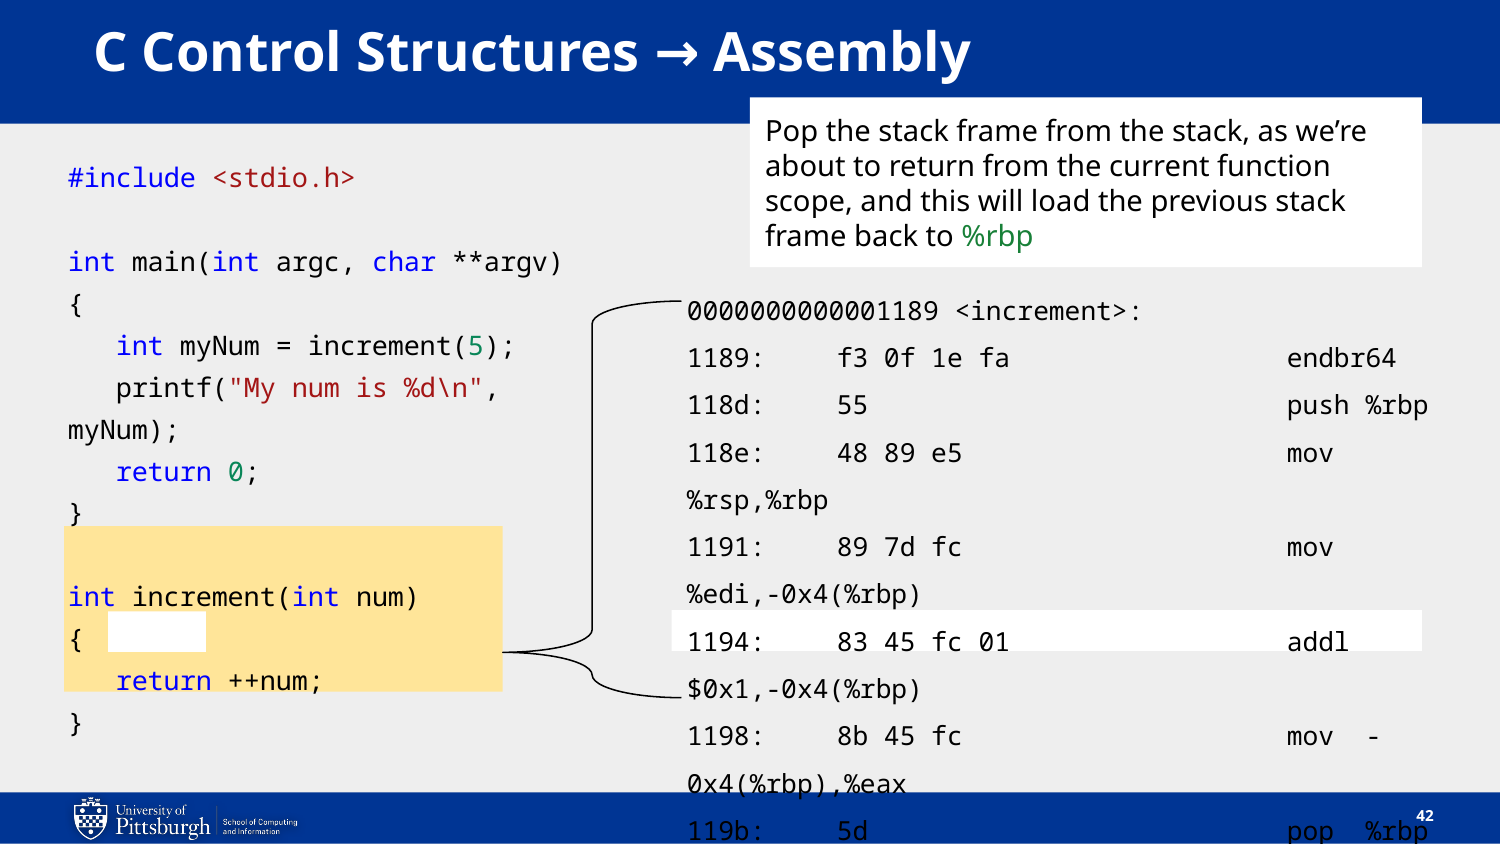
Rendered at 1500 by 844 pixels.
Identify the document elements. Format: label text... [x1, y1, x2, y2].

list #include <stdio.h> int main(int argc, char **argv) { int myNum = increment(5); printf("My num is %d\n", myNum); return 0; } int increment(int num) { return ++num; } [52, 136, 614, 753]
slide_number 42 [1358, 791, 1449, 843]
picture [74, 797, 310, 840]
title C Control Structures → Assembly [78, 0, 1422, 98]
text_box Pop the stack frame from the stack, as we’re about to return from the current function scope, and this will load the previous stack frame back to %rbp [749, 97, 1422, 268]
text_box [502, 301, 682, 698]
list 0000000000001189 <increment>: 1189: f3 0f 1e fa endbr64 118d: 55 push %rbp 118e: 48 89 e5 mov %rsp,%rbp 1191: 89 7d fc mov %edi,-0x4(%rbp) 1194: 83 45 fc 01 addl $0x1,-0x4(%rbp) 1198: 8b 45 fc mov -0x4(%rbp),%eax 119b: 5d pop %rbp 119c: c3 ret [671, 262, 1449, 750]
